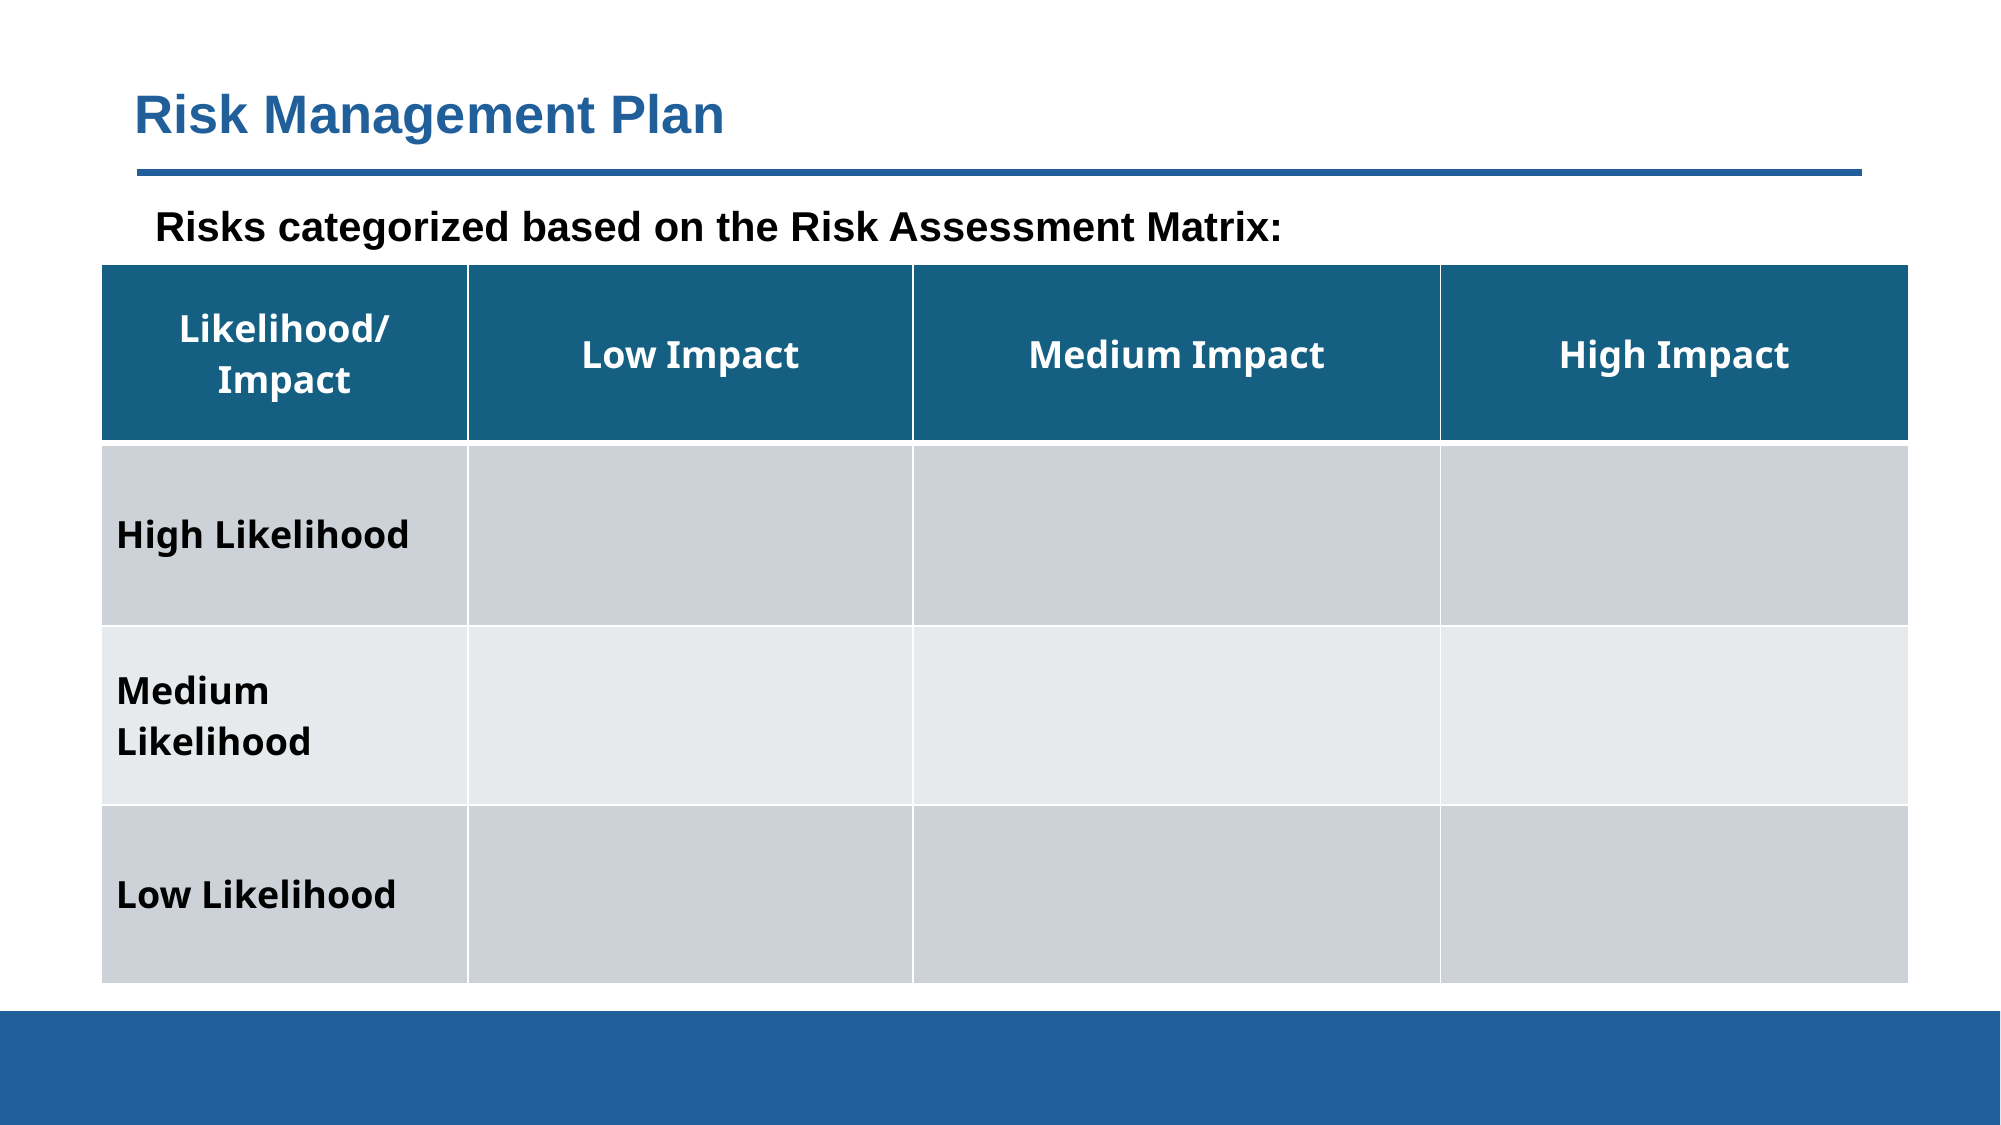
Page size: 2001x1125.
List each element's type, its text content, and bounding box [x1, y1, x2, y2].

table_header Low Impact [469, 265, 912, 440]
table_cell Medium Likelihood [102, 627, 467, 804]
table_cell [469, 806, 912, 983]
table_header Likelihood/Impact [102, 265, 467, 440]
table_cell [914, 806, 1440, 983]
title Risk Management Plan [119, 59, 1845, 173]
list Risks categorized based on the Risk Assessment Matrix: [140, 197, 1866, 263]
table_cell [1441, 446, 1908, 625]
table_header High Impact [1441, 265, 1908, 440]
table_cell [469, 446, 912, 625]
table_cell [1441, 627, 1908, 804]
table_cell [914, 627, 1440, 804]
table_header Medium Impact [914, 265, 1440, 440]
table_cell Low Likelihood [102, 806, 467, 983]
table_cell [469, 627, 912, 804]
table_cell [1441, 806, 1908, 983]
table_cell High Likelihood [102, 446, 467, 625]
table_cell [914, 446, 1440, 625]
